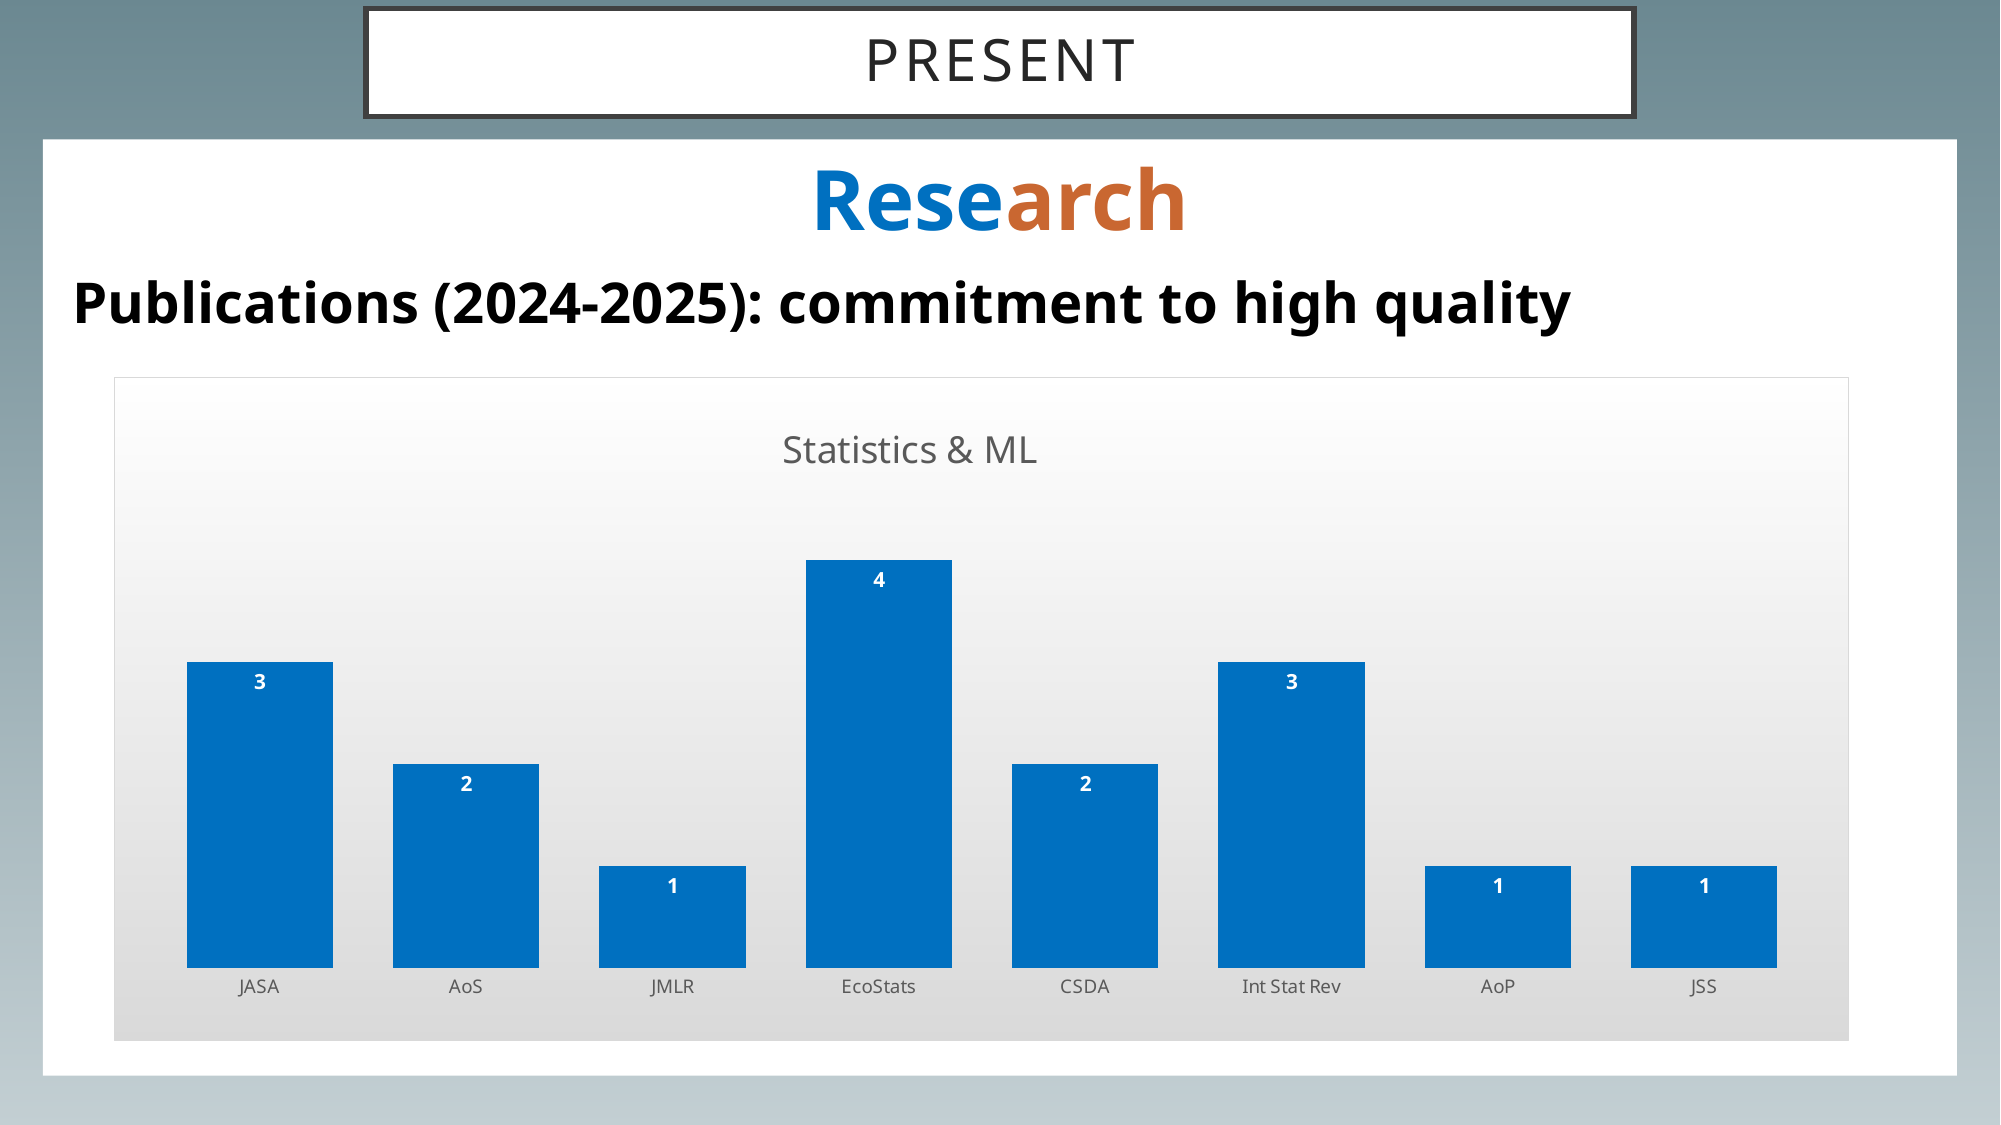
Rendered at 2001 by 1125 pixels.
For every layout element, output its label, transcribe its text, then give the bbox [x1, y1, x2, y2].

chart [113, 376, 1850, 1041]
text_box Present [366, 8, 1634, 117]
list Research Publications (2024-2025): commitment to high quality [42, 138, 1958, 1077]
